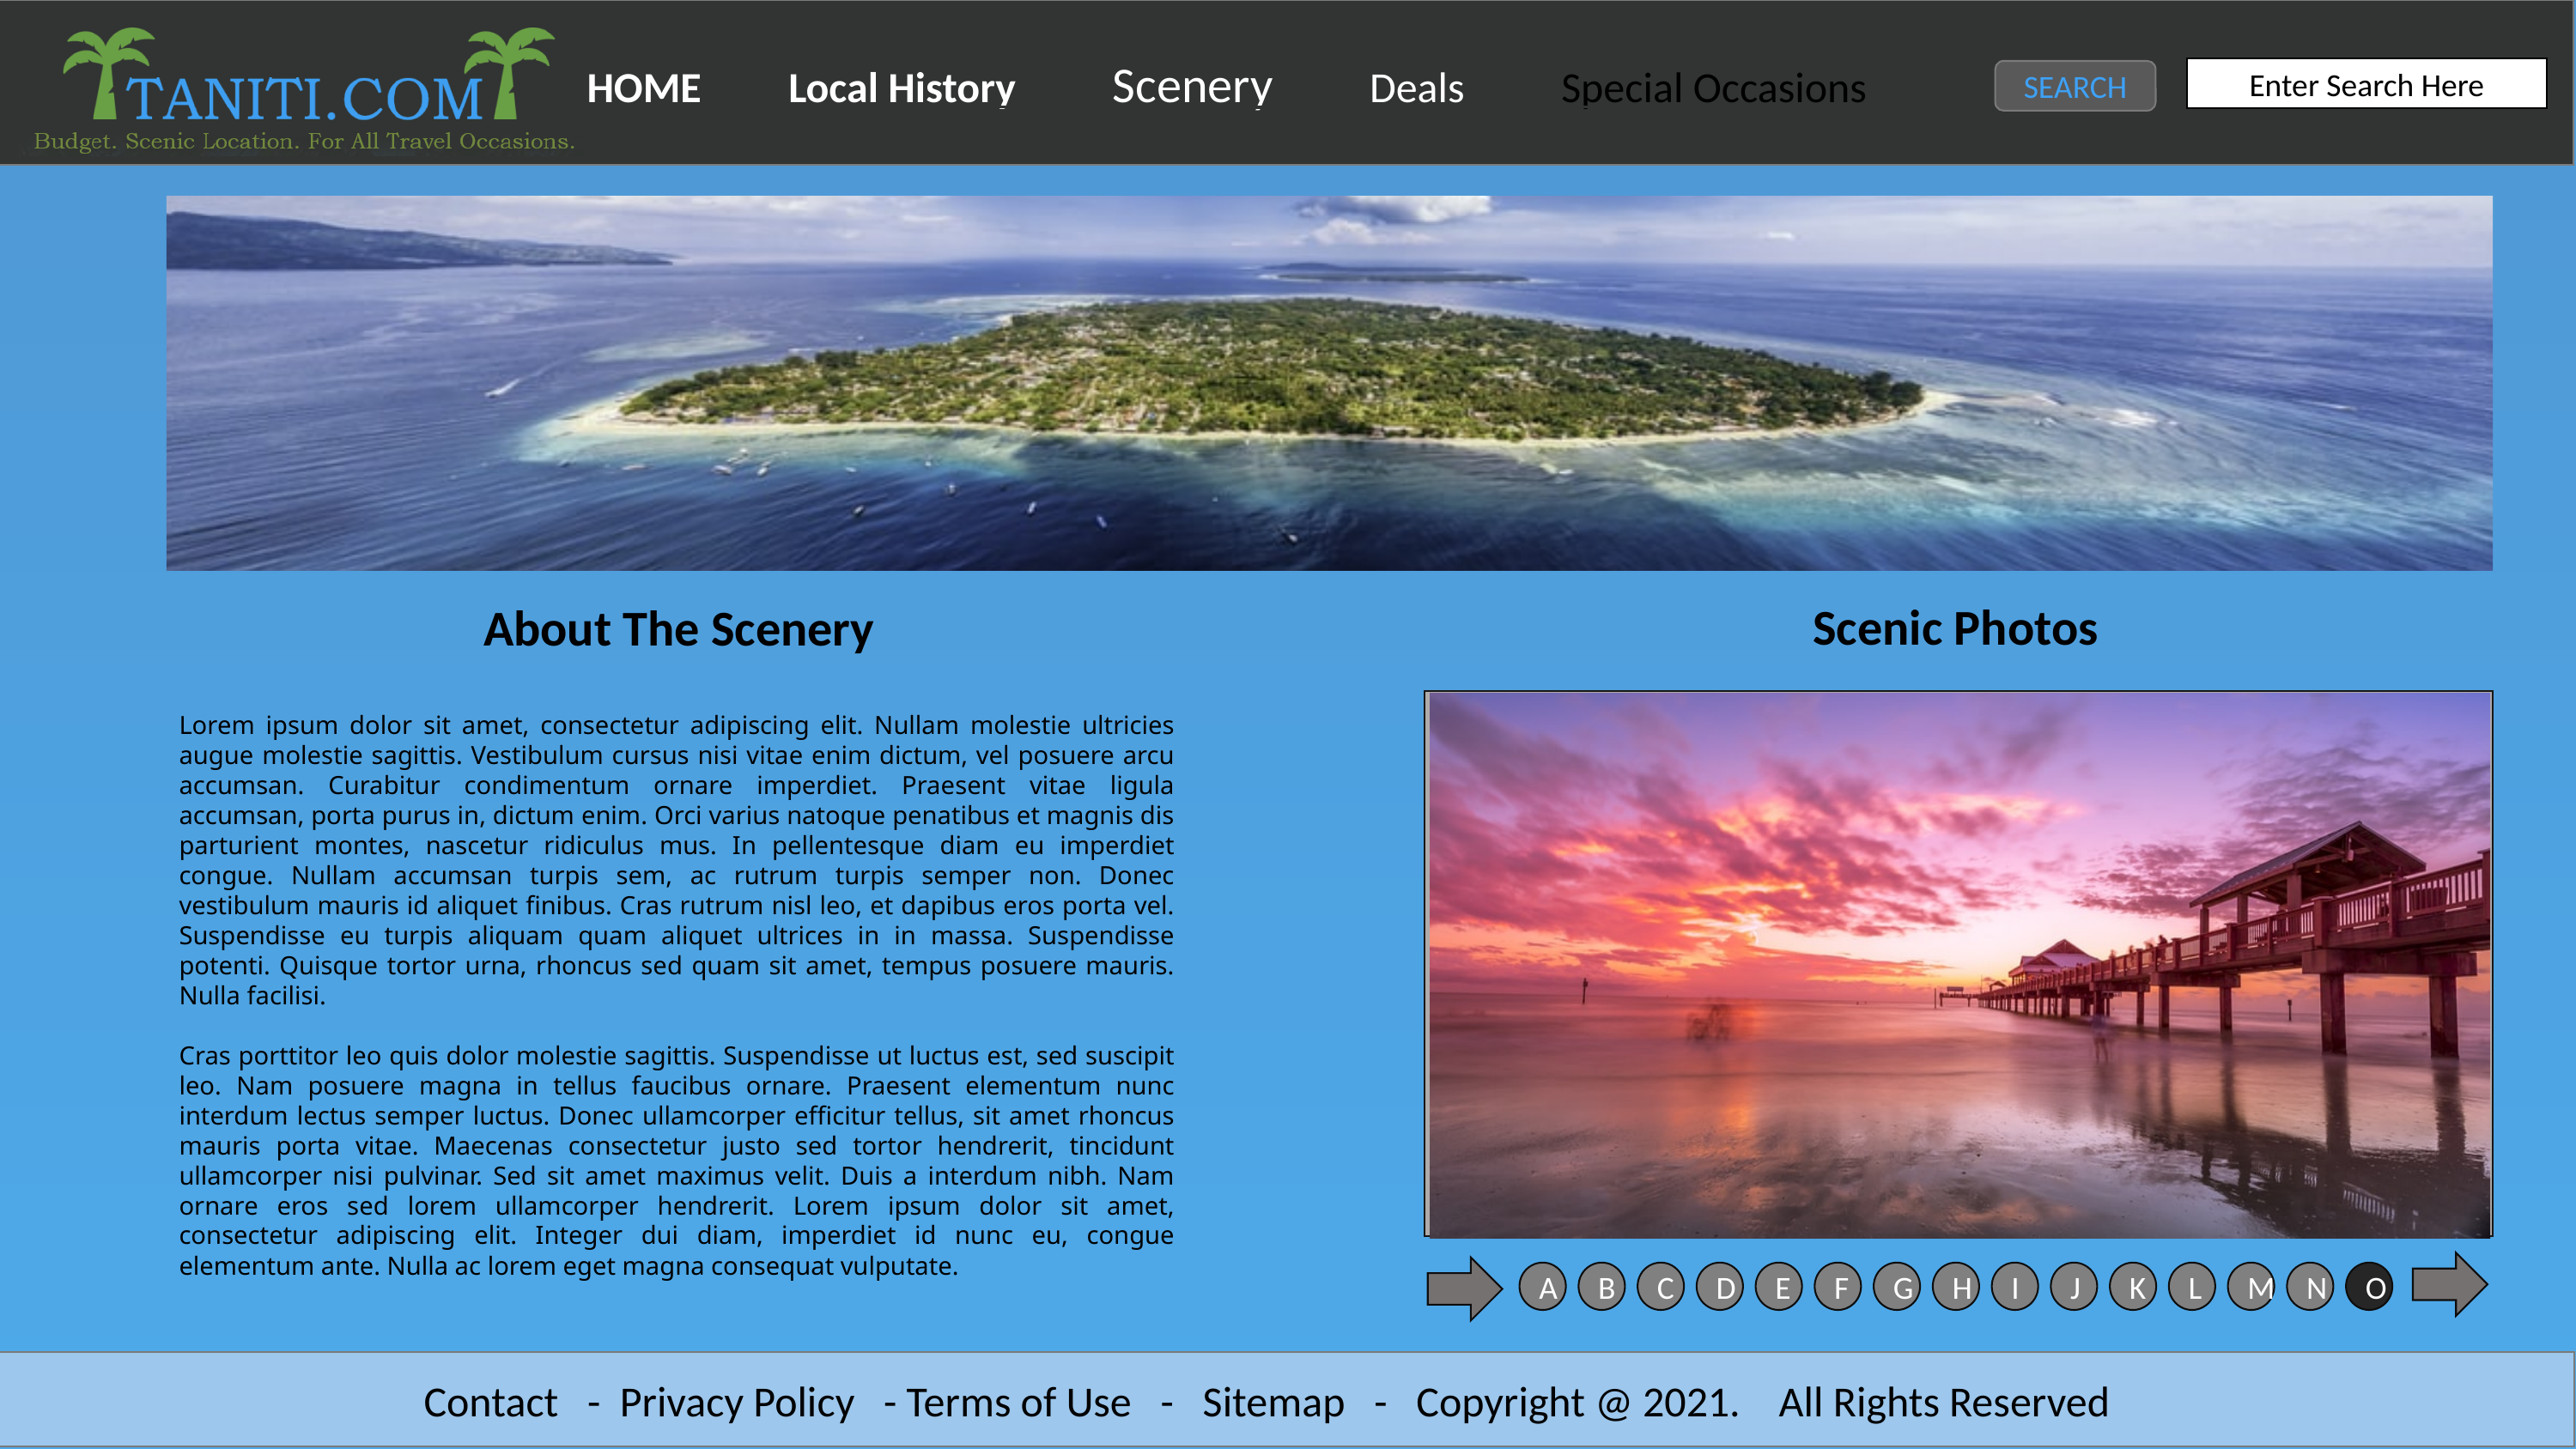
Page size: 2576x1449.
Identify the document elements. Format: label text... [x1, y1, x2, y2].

text_box Scenic Photos [1400, 588, 2511, 662]
text_box [1424, 690, 2494, 1237]
picture [18, 10, 584, 156]
text_box Contact - Privacy Policy - Terms of Use - Sitemap - Copyright @ 2021. All Rights Reserved [0, 1351, 2575, 1447]
text_box HOME Local History Scenery Deals Special Occasions [0, 0, 2574, 166]
picture [166, 196, 2494, 571]
picture [1429, 693, 2491, 1239]
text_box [1427, 1252, 2488, 1321]
text_box Enter Search Here [2186, 58, 2548, 109]
text_box About The Scenery [124, 589, 1234, 663]
text_box SEARCH [1994, 59, 2157, 112]
text_box Lorem ipsum dolor sit amet, consectetur adipiscing elit. Nullam molestie ultricies augue molestie sagittis. Vestibulum cursus nisi vitae enim dictum, vel posuere arcu accumsan. Curabitur condimentum ornare imperdiet. Praesent vitae ligula accumsan, porta purus in, dictum enim. Orci varius natoque penatibus et magnis dis parturient montes, nascetur ridiculus mus. In pellentesque diam eu imperdiet congue. Nullam accumsan turpis sem, ac rutrum turpis semper non. Donec vestibulum mauris id aliquet finibus. Cras rutrum nisl leo, et dapibus eros porta vel. Suspendisse eu turpis aliquam quam aliquet ultrices in in massa. Suspendisse potenti. Quisque tortor urna, rhoncus sed quam sit amet, tempus posuere mauris. Nulla facilisi. Cras porttitor leo quis dolor molestie sagittis. Suspendisse ut luctus est, sed suscipit leo. Nam posuere magna in tellus faucibus ornare. Praesent elementum nunc interdum lectus semper luctus. Donec ullamcorper efficitur tellus, sit amet rhoncus mauris porta vitae. Maecenas consectetur justo sed tortor hendrerit, tincidunt ullamcorper nisi pulvinar. Sed sit amet maximus velit. Duis a interdum nibh. Nam ornare eros sed lorem ullamcorper hendrerit. Lorem ipsum dolor sit amet, consectetur adipiscing elit. Integer dui diam, imperdiet id nunc eu, congue elementum ante. Nulla ac lorem eget magna consequat vulputate. [166, 703, 1188, 1313]
